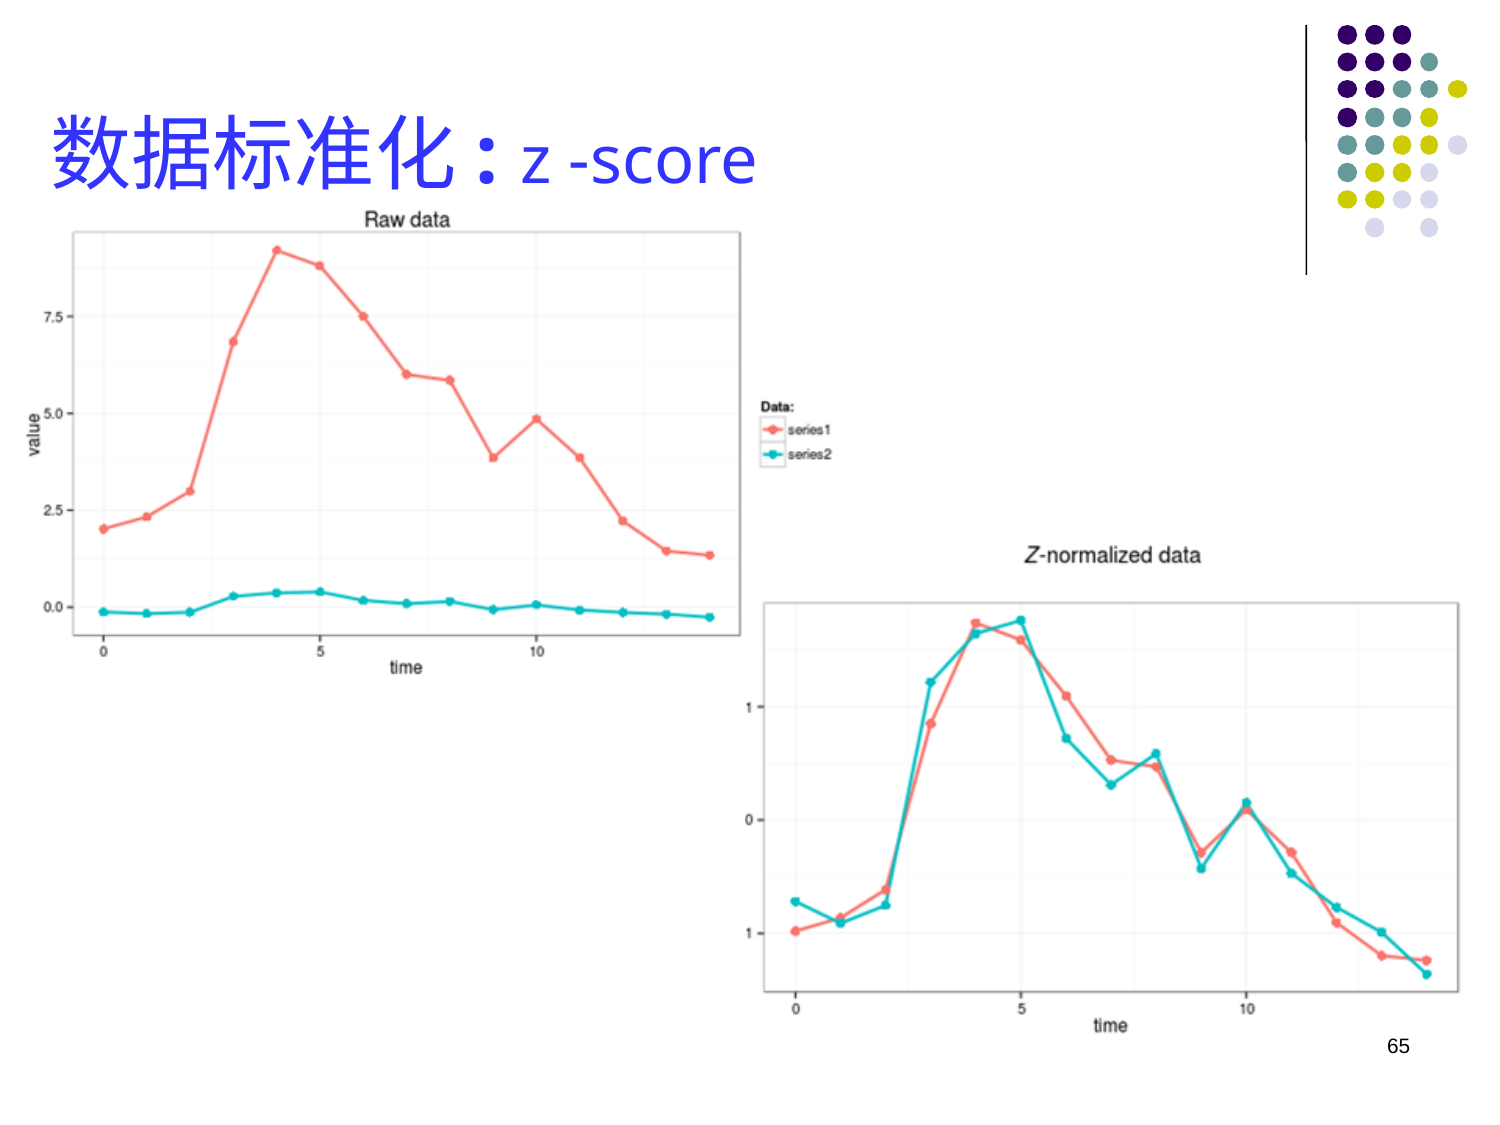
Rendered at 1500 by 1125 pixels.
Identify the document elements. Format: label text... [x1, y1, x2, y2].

picture [11, 187, 1465, 1036]
slide_number 65 [1074, 1045, 1426, 1101]
text_box 数据标准化: z -score [35, 96, 1300, 207]
